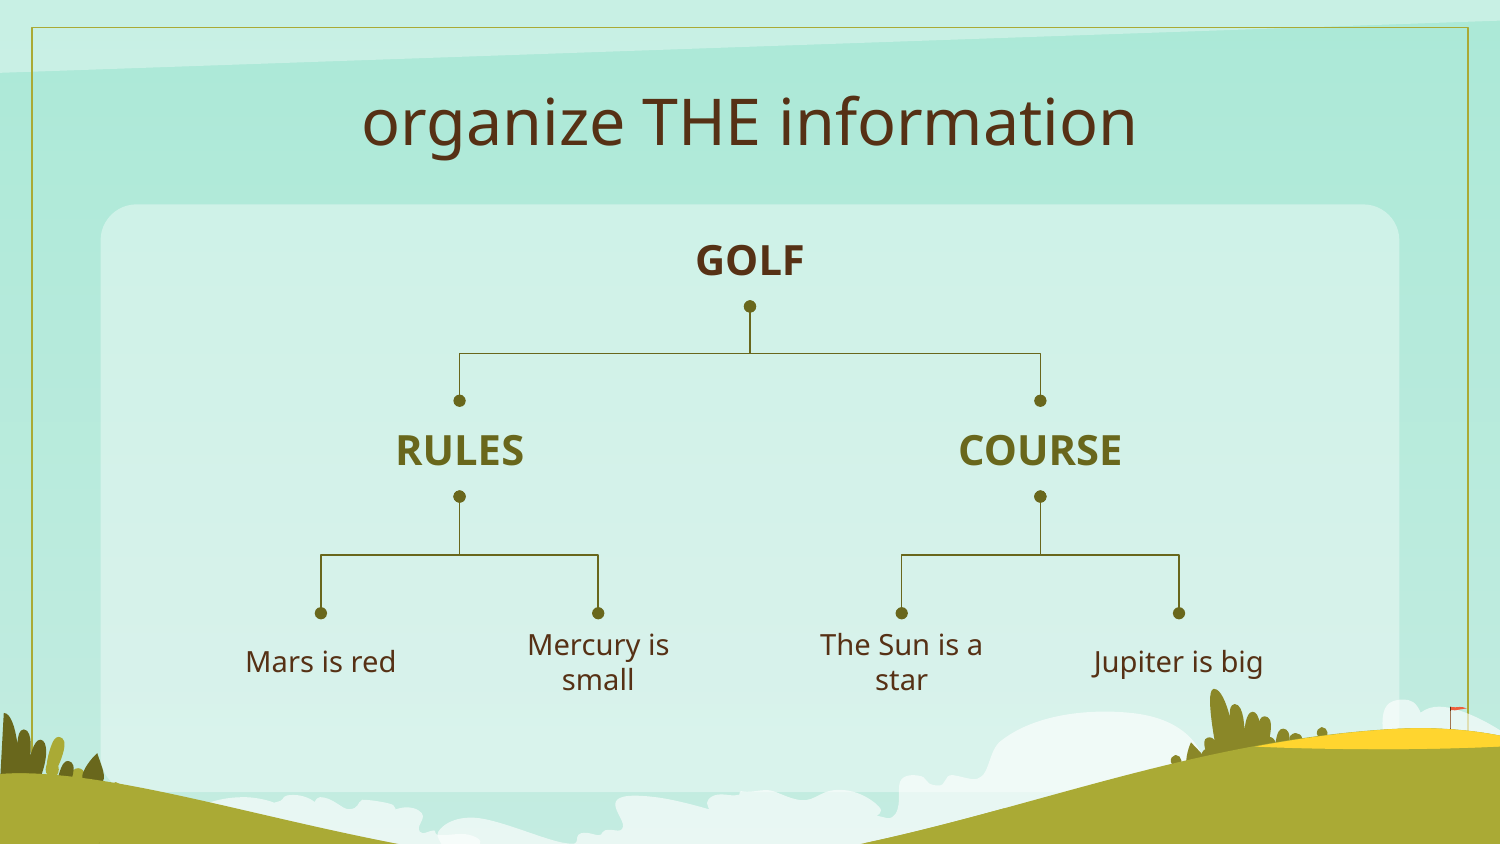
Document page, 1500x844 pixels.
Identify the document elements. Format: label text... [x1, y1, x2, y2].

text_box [1051, 485, 1169, 625]
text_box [470, 485, 588, 625]
text_box COURSE [947, 400, 1167, 497]
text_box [331, 485, 449, 625]
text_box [847, 208, 943, 500]
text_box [912, 485, 1030, 625]
text_box RULES [333, 400, 552, 497]
text_box GOLF [655, 210, 843, 307]
text_box The Sun is a star [775, 613, 1028, 710]
text_box Mercury is small [472, 613, 725, 710]
text_box Mars is red [194, 613, 448, 710]
text_box Jupiter is big [1052, 613, 1306, 710]
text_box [557, 208, 653, 499]
title organize THE information [118, 72, 1382, 167]
